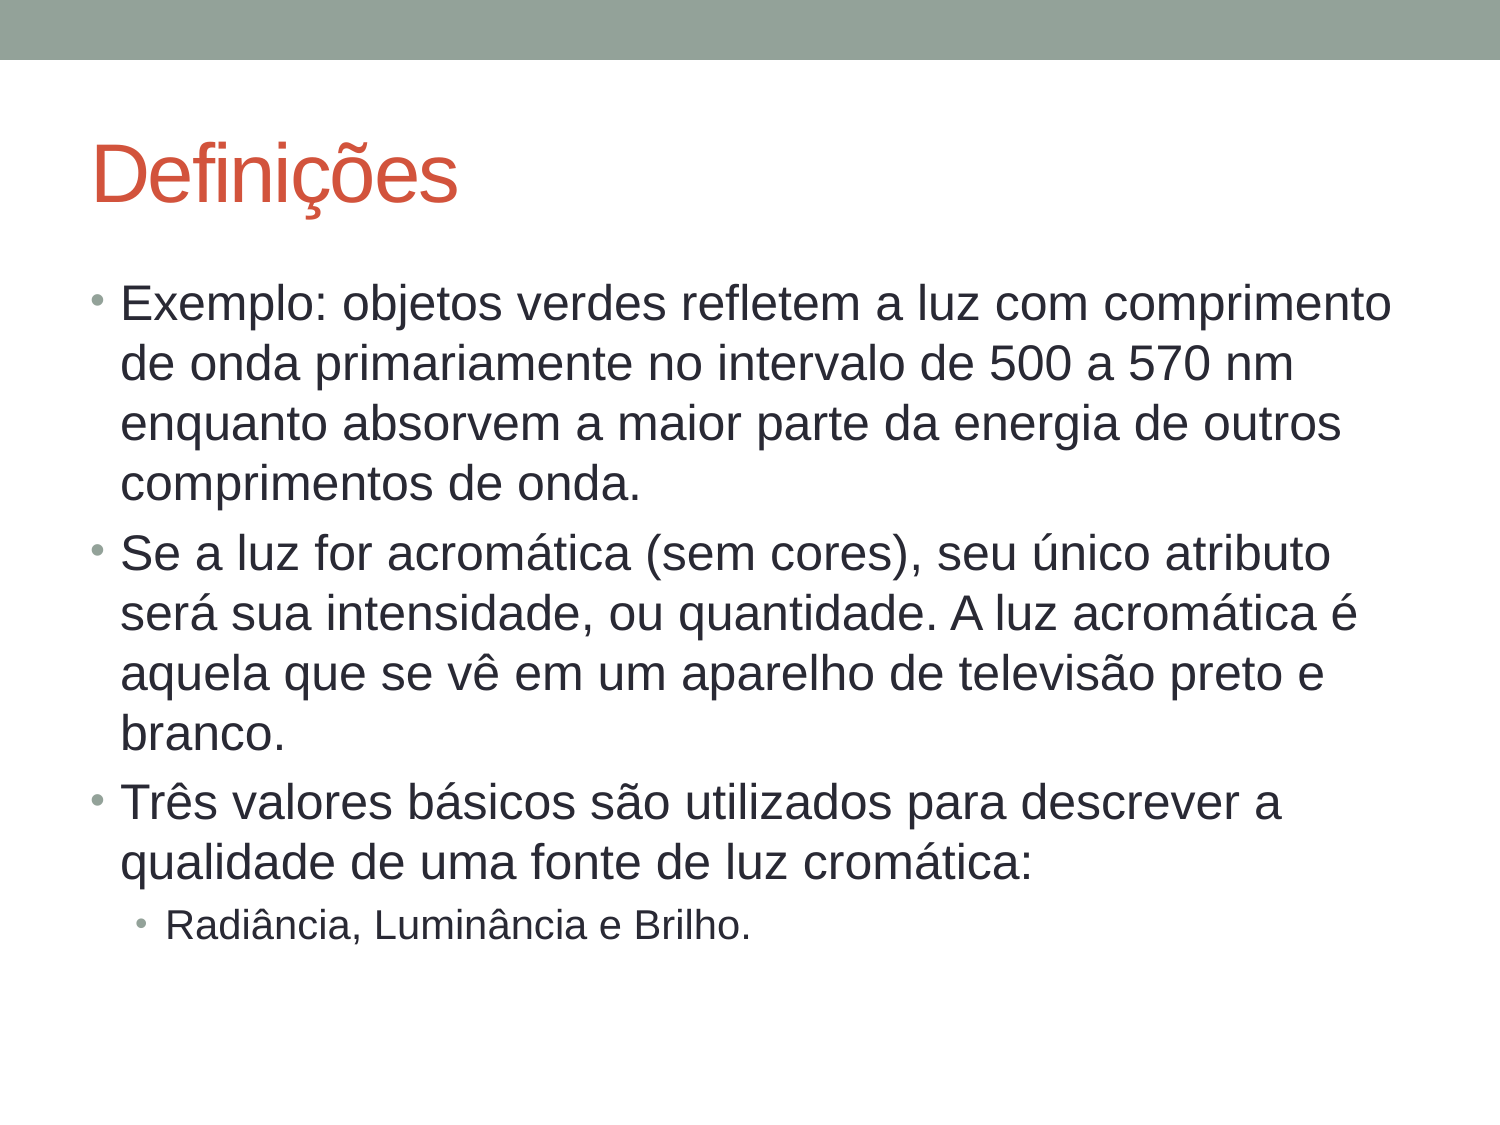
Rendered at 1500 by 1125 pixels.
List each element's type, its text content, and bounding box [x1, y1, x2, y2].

title Definições [75, 87, 1425, 250]
list Exemplo: objetos verdes refletem a luz com comprimento de onda primariamente no intervalo de 500 a 570 nm enquanto absorvem a maior parte da energia de outros comprimentos de onda. Se a luz for acromática (sem cores), seu único atributo será sua intensidade, ou quantidade. A luz acromática é aquela que se vê em um aparelho de televisão preto e branco. Três valores básicos são utilizados para descrever a qualidade de uma fonte de luz cromática: Radiância, Luminância e Brilho. [75, 262, 1425, 1038]
